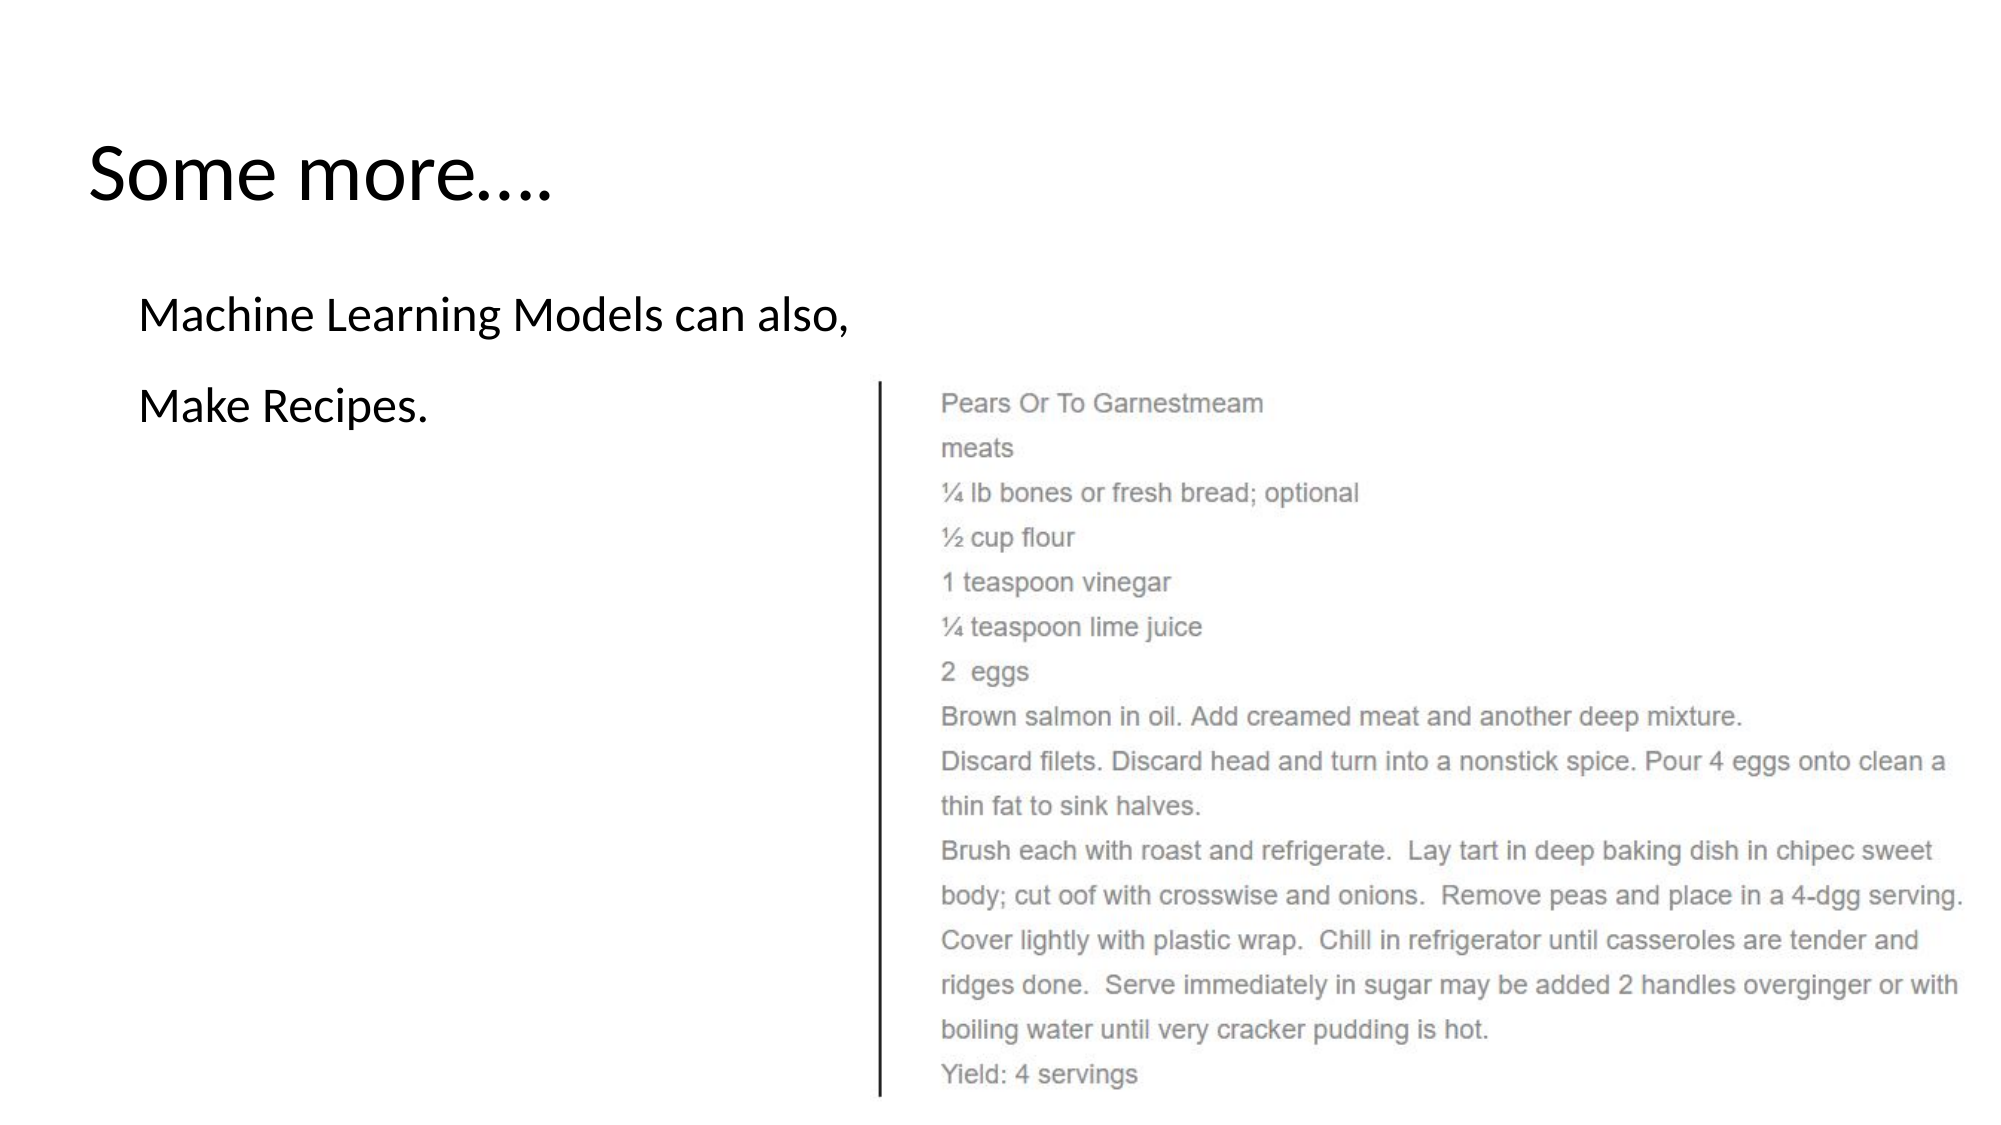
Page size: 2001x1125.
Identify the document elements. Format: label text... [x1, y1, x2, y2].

picture [869, 374, 1994, 1109]
text_box Machine Learning Models can also, Make Recipes. [68, 251, 1932, 1000]
text_box Some more…. [68, 97, 1932, 223]
